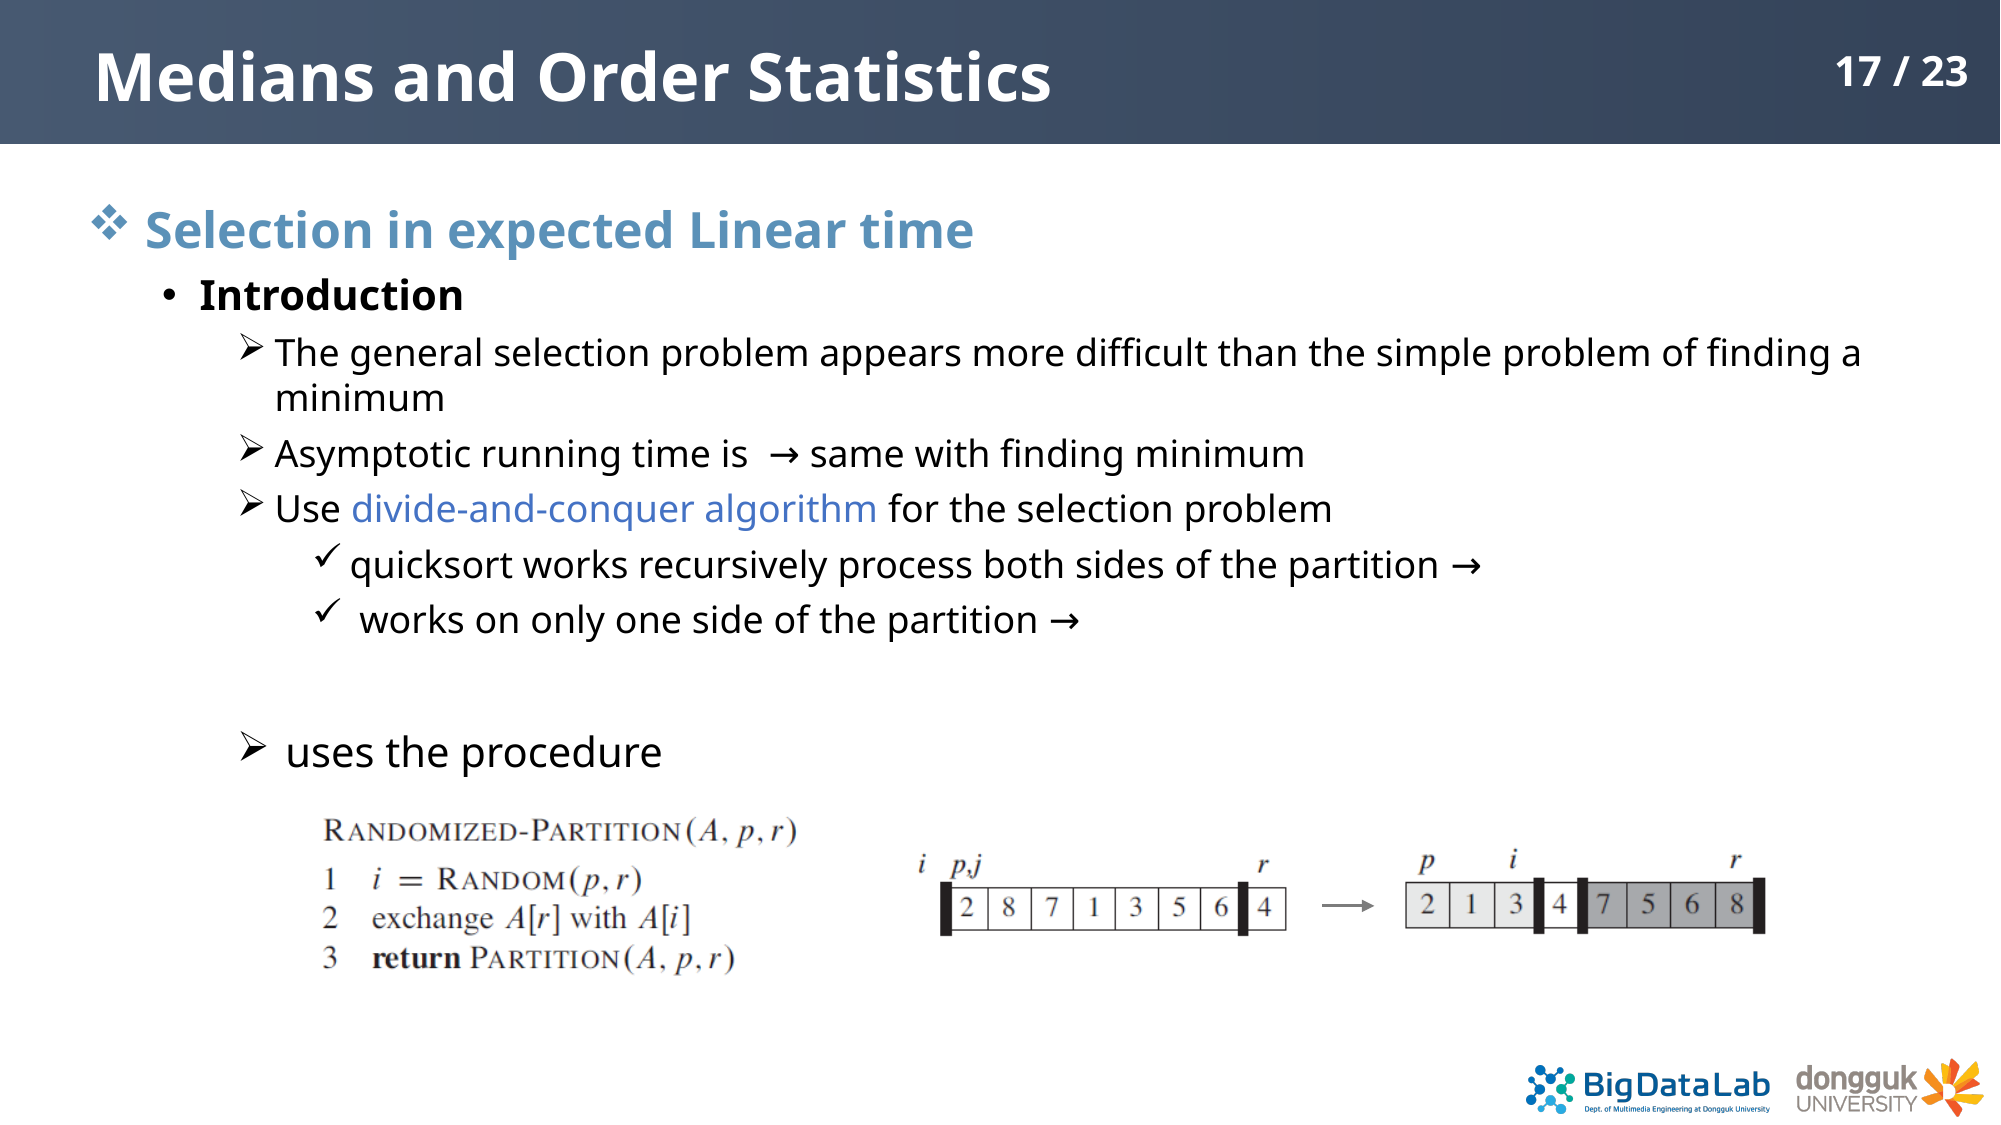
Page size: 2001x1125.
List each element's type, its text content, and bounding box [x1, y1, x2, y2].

picture [1526, 1065, 1770, 1114]
picture [320, 807, 806, 987]
title Medians and Order Statistics [78, 21, 1935, 128]
picture [1396, 845, 1775, 952]
slide_number 17 / 23 [1769, 21, 1984, 126]
picture [901, 845, 1301, 952]
